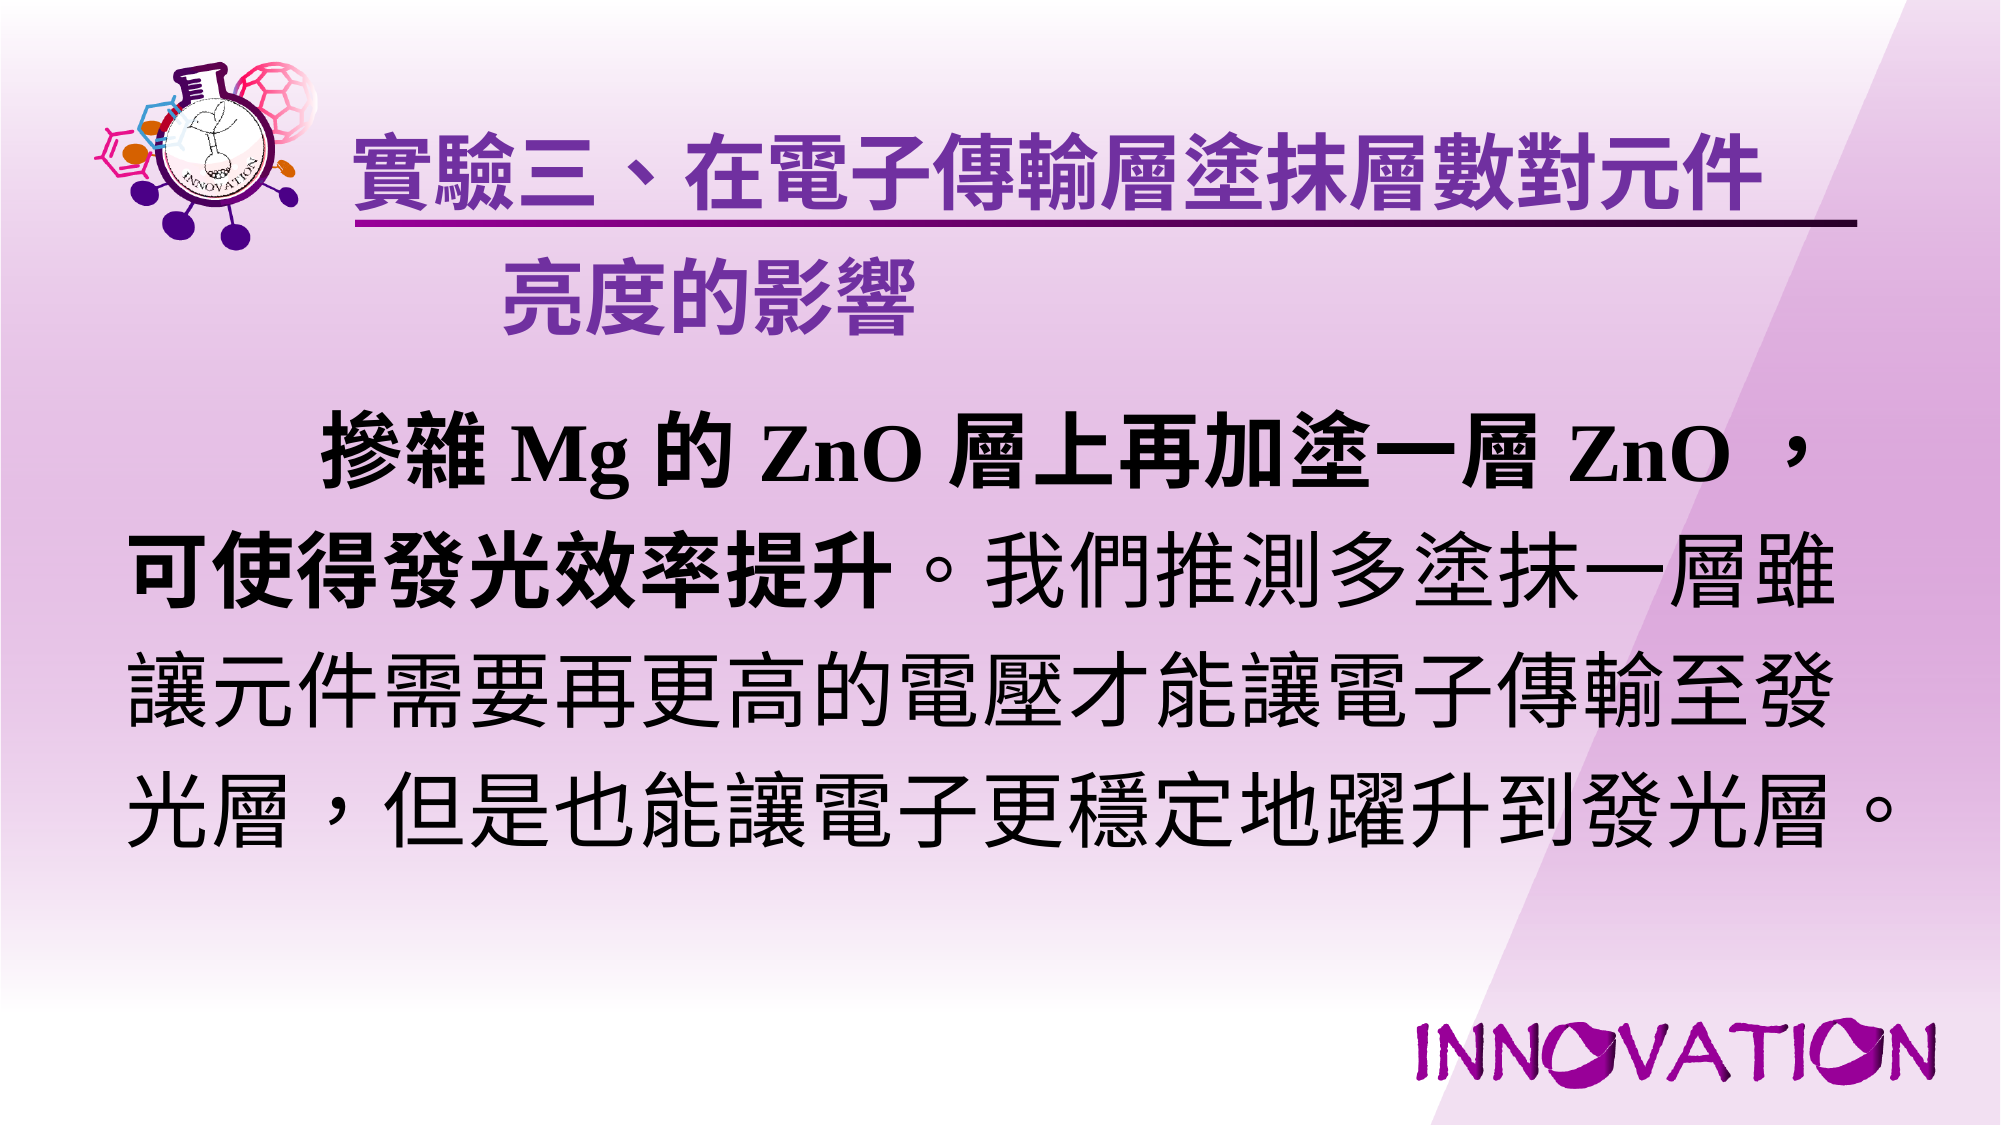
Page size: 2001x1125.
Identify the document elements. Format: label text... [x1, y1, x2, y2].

title 摻雜Mg的ZnO層上再加塗一層ZnO，可使得發光效率提升。我們推測多塗抹一層雖讓元件需要再更高的電壓才能讓電子傳輸至發光層，但是也能讓電子更穩定地躍升到發光層。 [110, 482, 1854, 754]
text_box 實驗三、在電子傳輸層塗抹層數對元件 亮度的影響 [335, 100, 1897, 340]
picture [0, 0, 2001, 1125]
